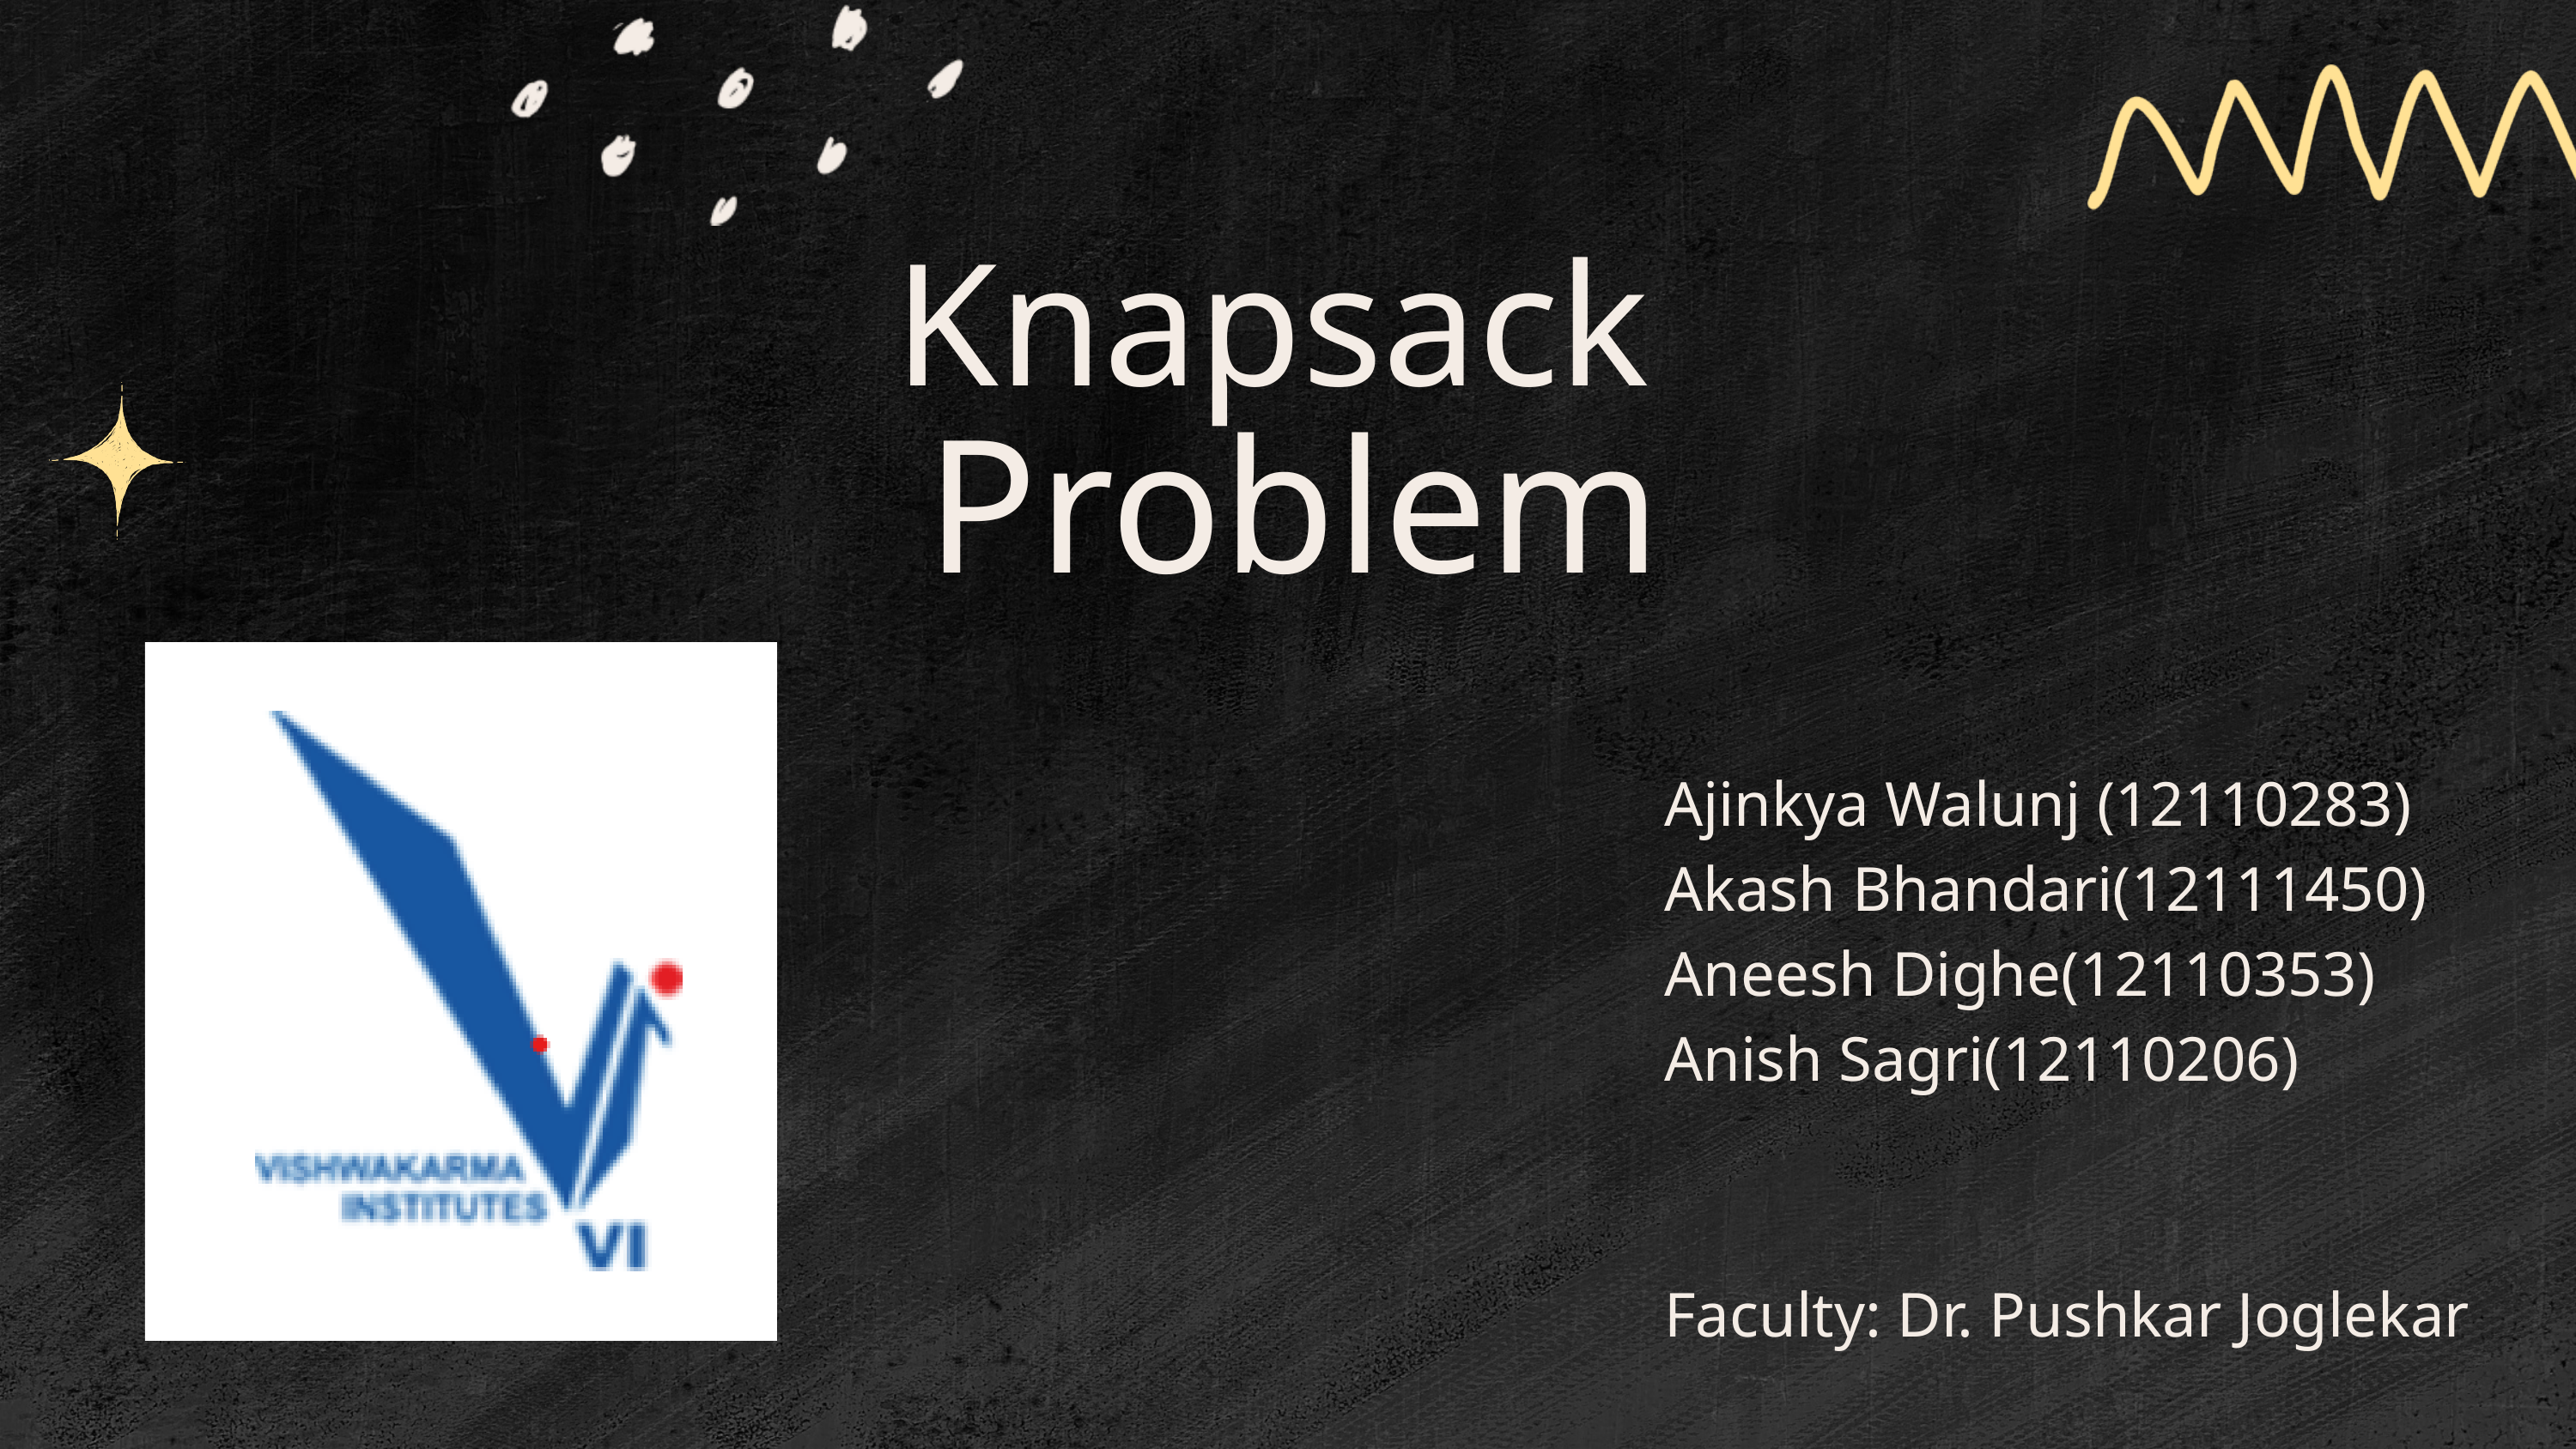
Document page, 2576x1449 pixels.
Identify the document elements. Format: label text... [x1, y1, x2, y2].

text_box [491, 0, 1003, 226]
text_box Knapsack Problem [185, 245, 2403, 610]
text_box [2087, 64, 2576, 210]
text_box [0, 0, 2576, 1449]
text_box Ajinkya Walunj (12110283) Akash Bhandari(12111450) Aneesh Dighe(12110353) Anish Sagri(12110206) Faculty: Dr. Pushkar Joglekar [1664, 582, 2511, 1349]
text_box [48, 382, 186, 540]
text_box [144, 642, 778, 1341]
